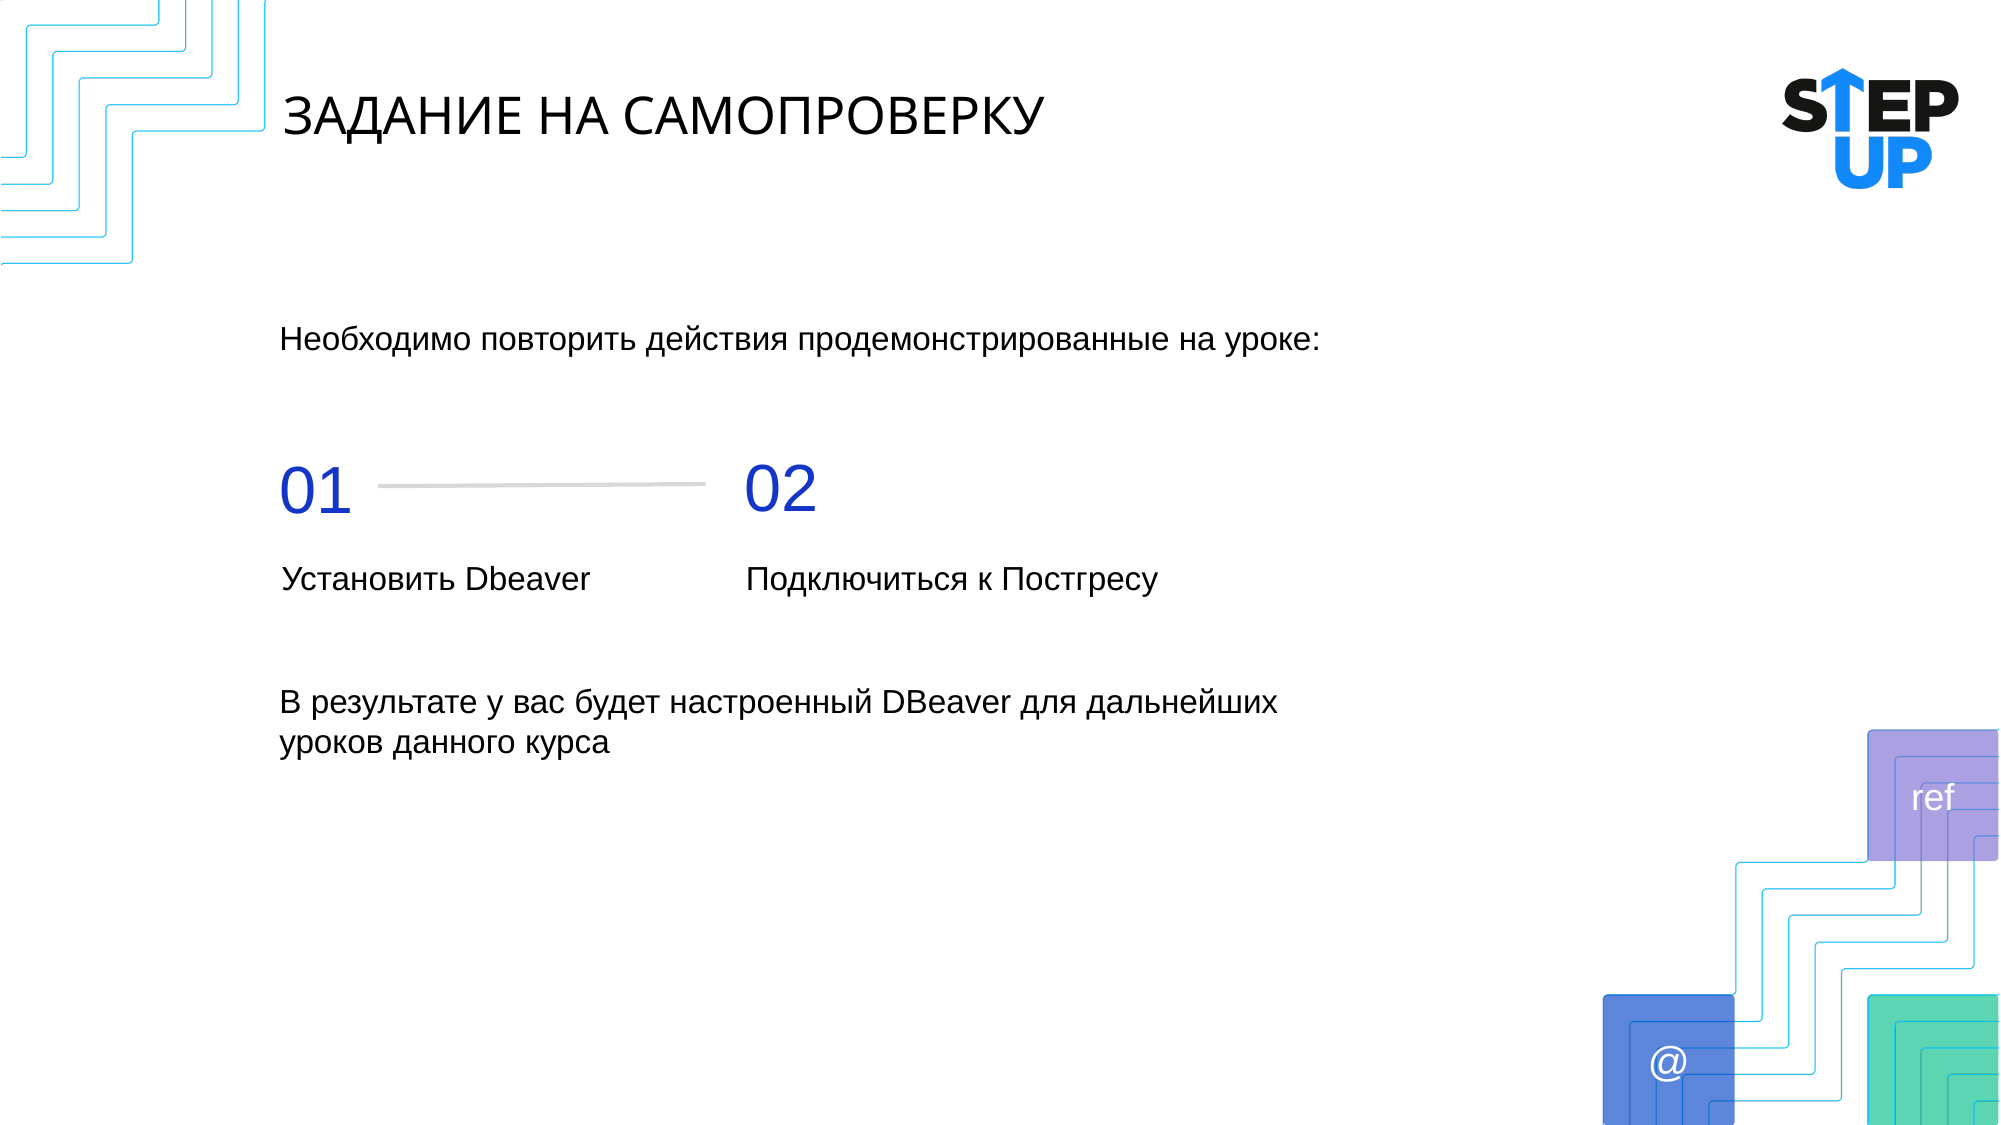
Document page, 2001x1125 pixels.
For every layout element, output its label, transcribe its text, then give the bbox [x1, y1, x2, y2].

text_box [379, 483, 705, 487]
picture [1782, 68, 1959, 189]
picture [0, 0, 267, 266]
list В результате у вас будет настроенный DBeaver для дальнейших уроков данного курса [279, 679, 1337, 1125]
text_box Установить Dbeaver [279, 551, 682, 597]
list Необходимо повторить действия продемонстрированные на уроке: [279, 317, 1337, 679]
text_box 01 [279, 447, 380, 528]
text_box 02 [744, 444, 845, 525]
text_box Подключиться к Постгресу [744, 551, 1400, 597]
title ЗАДАНИЕ НА САМОПРОВЕРКУ [283, 82, 1538, 271]
picture [1601, 727, 2000, 1125]
